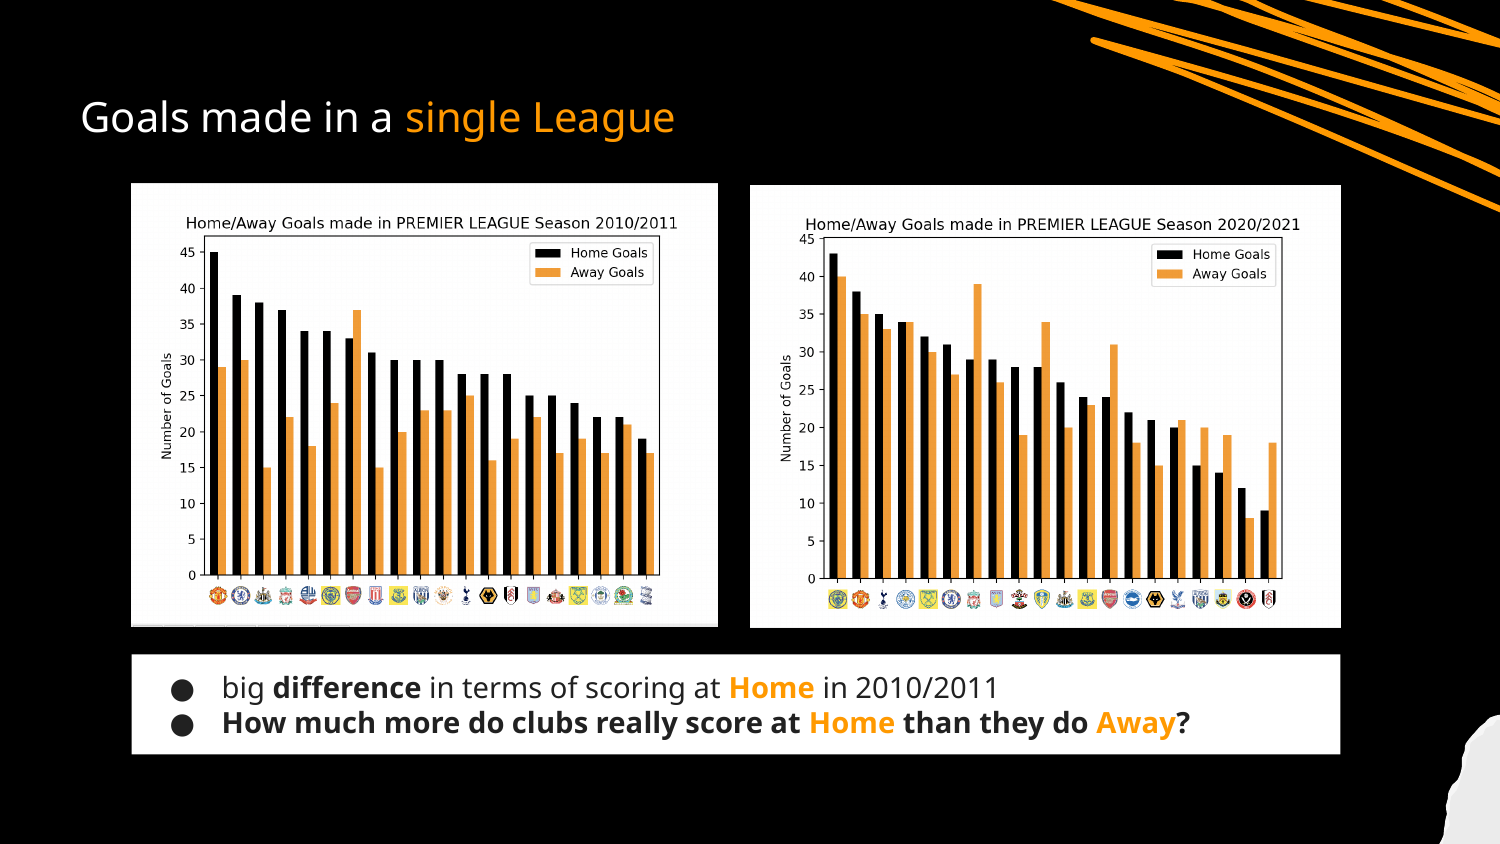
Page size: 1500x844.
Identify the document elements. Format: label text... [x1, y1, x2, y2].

text_box big difference in terms of scoring at Home in 2010/2011 How much more do clubs really score at Home than they do Away? [131, 654, 1341, 755]
title Goals made in a single League [65, 65, 1332, 159]
picture [749, 184, 1341, 629]
picture [131, 183, 718, 627]
